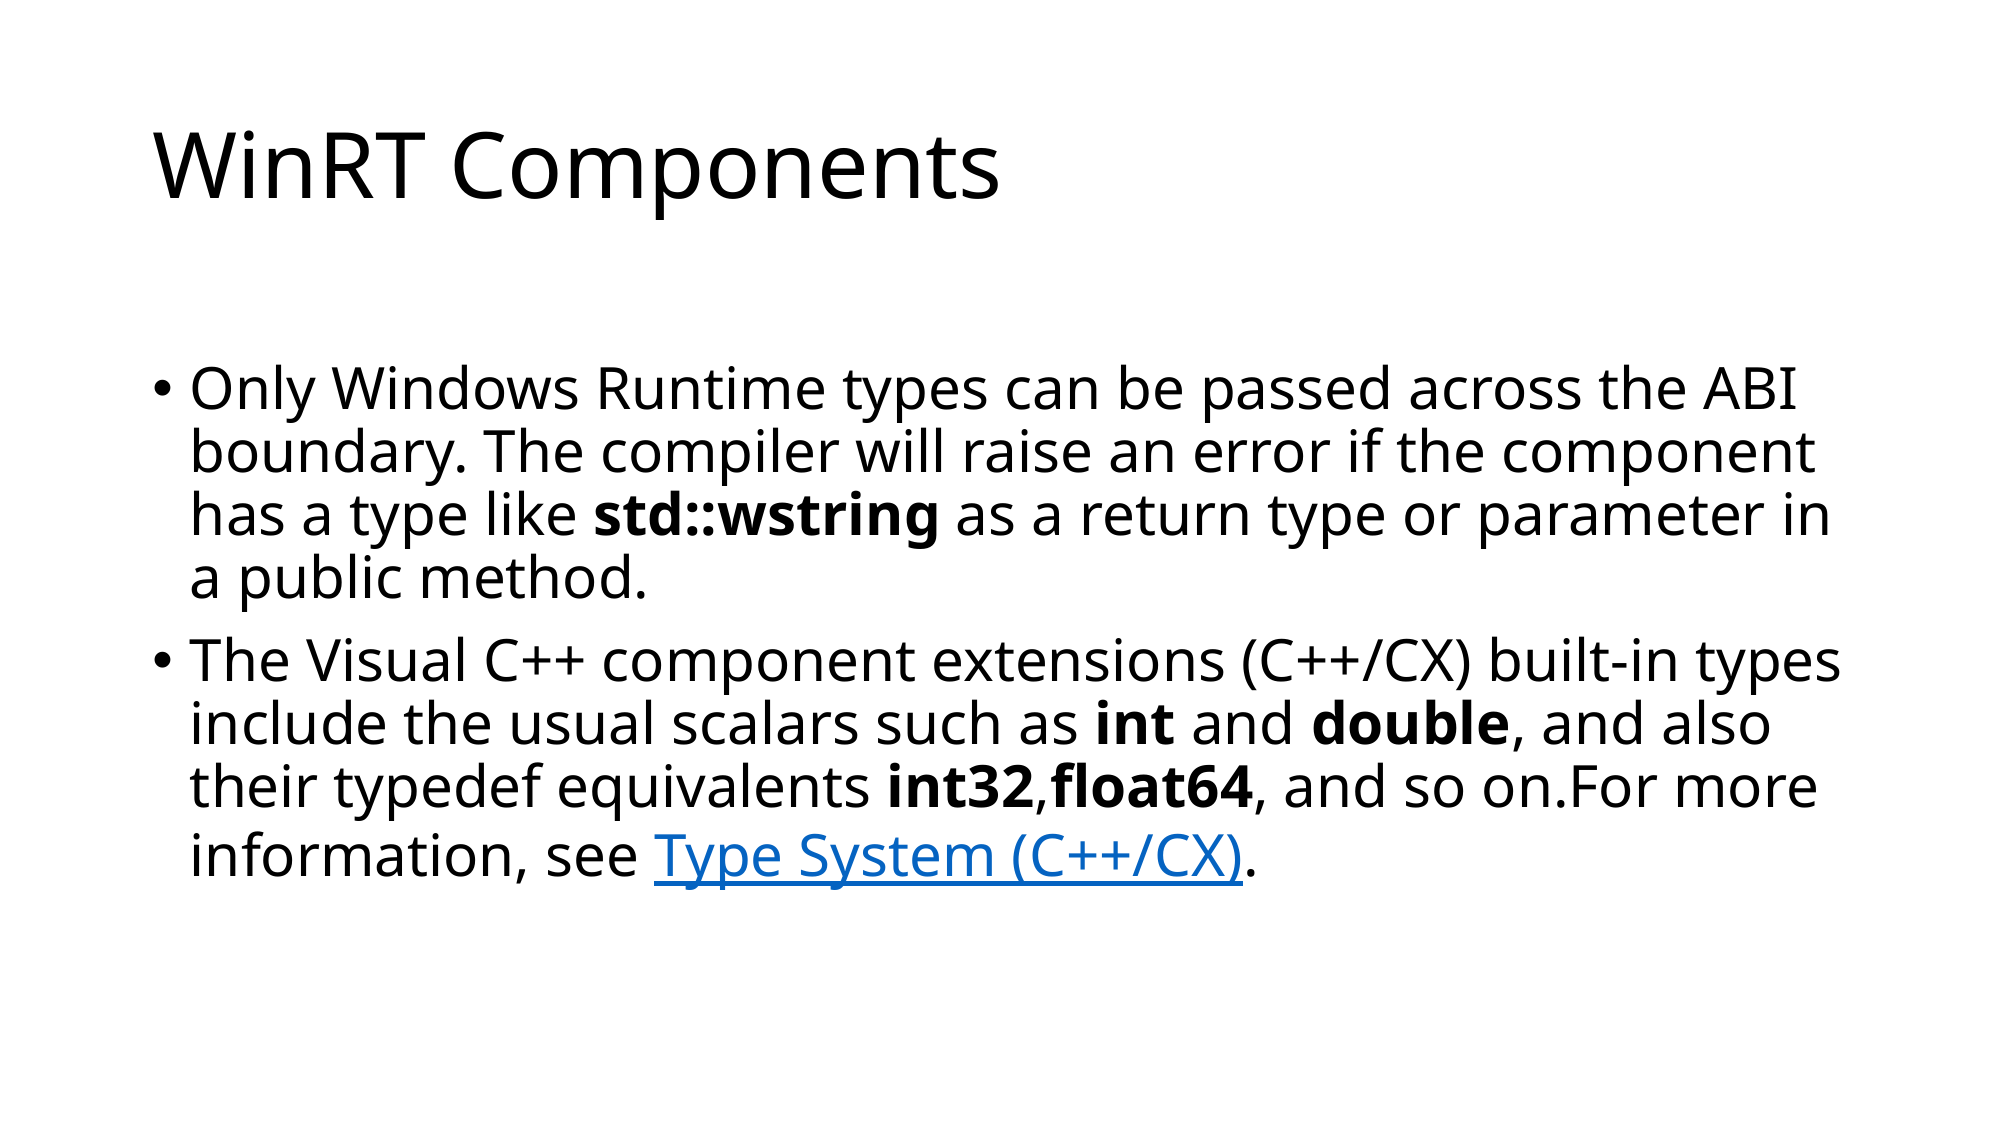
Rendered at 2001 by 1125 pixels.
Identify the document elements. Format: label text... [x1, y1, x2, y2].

list Only Windows Runtime types can be passed across the ABI boundary. The compiler will raise an error if the component has a type like std::wstring as a return type or parameter in a public method. The Visual C++ component extensions (C++/CX) built-in types include the usual scalars such as int and double, and also their typedef equivalents int32,float64, and so on.For more information, see Type System (C++/CX). [137, 351, 1863, 915]
title WinRT Components [137, 59, 1863, 278]
